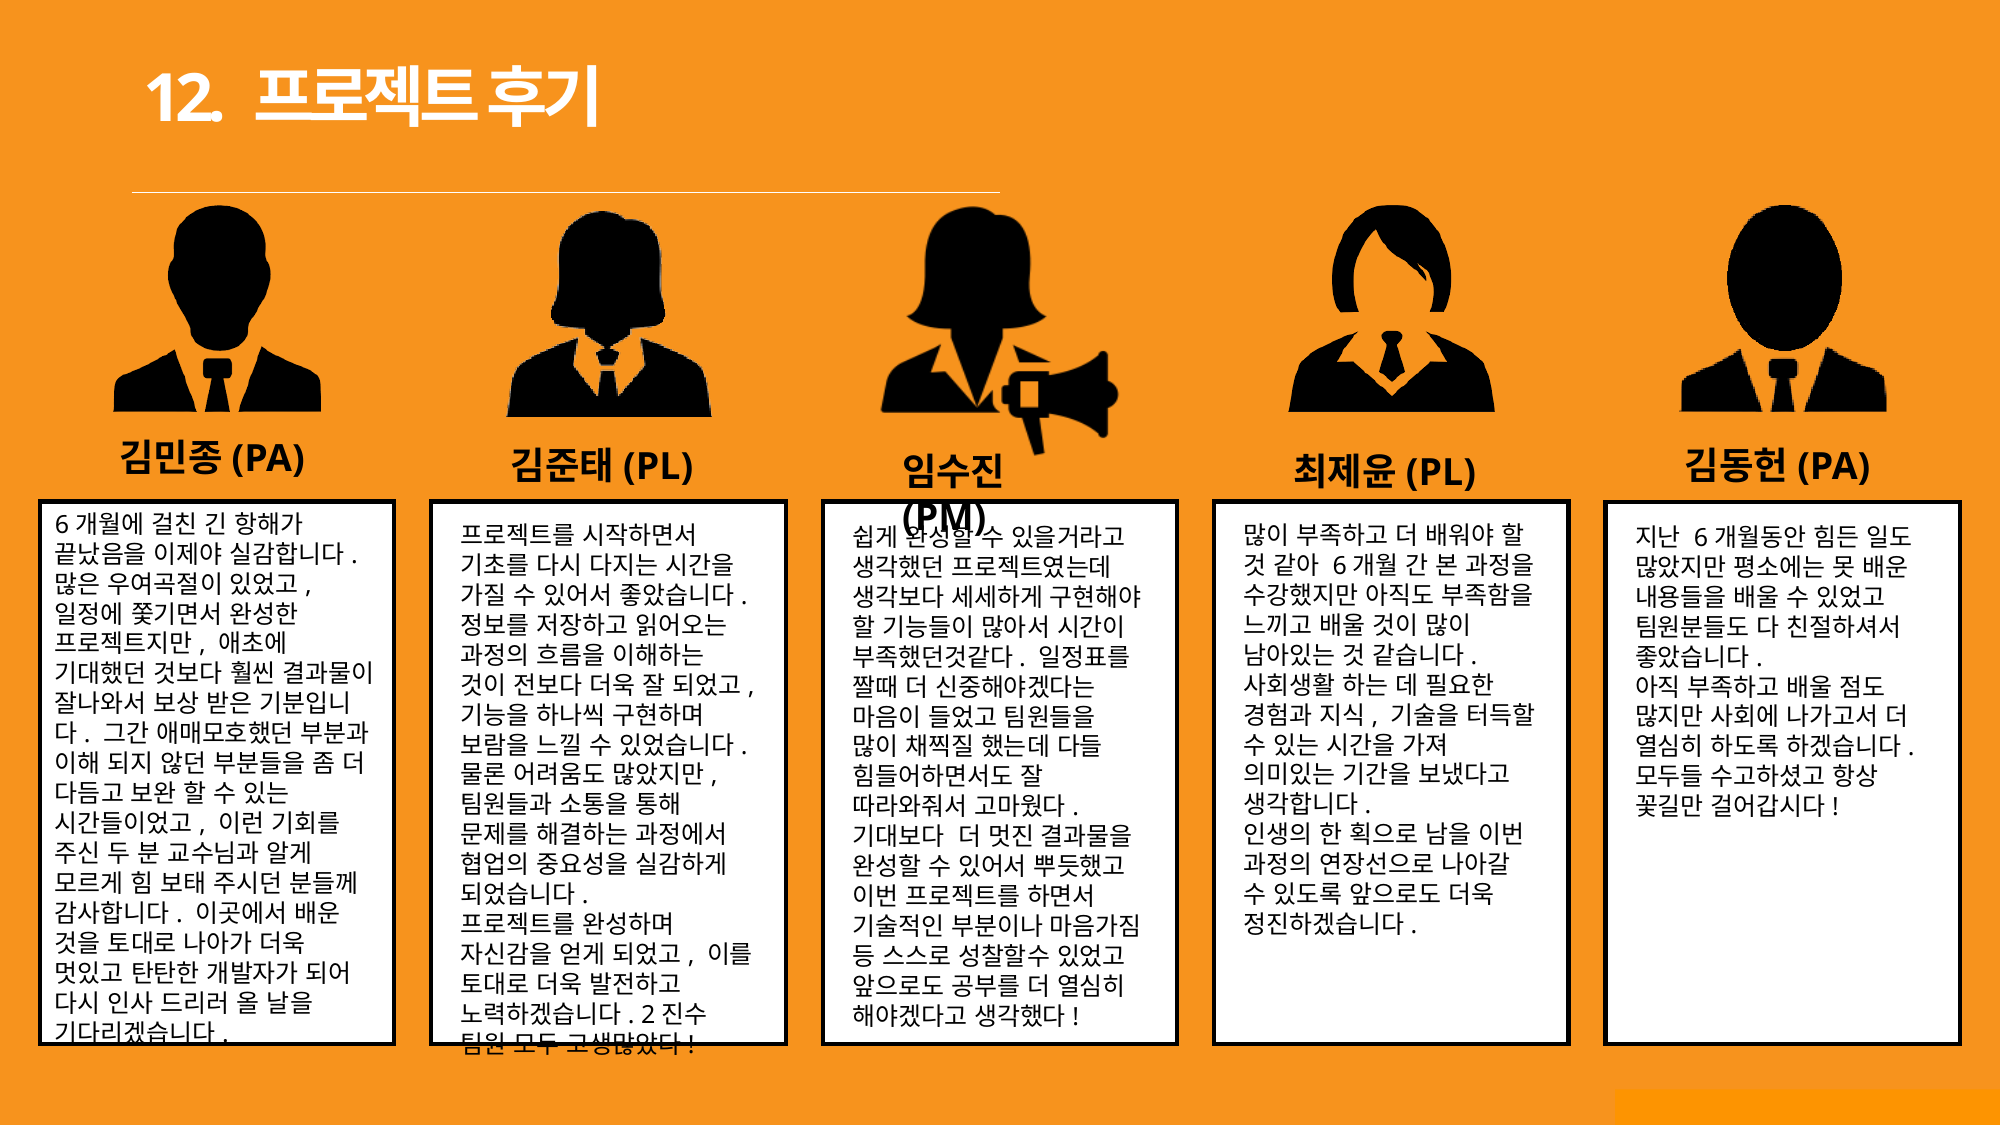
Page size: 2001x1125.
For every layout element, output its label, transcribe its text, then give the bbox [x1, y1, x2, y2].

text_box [39, 205, 1960, 1073]
text_box [1614, 1088, 2000, 1125]
text_box 12. 프로젝트 후기 [128, 46, 619, 142]
